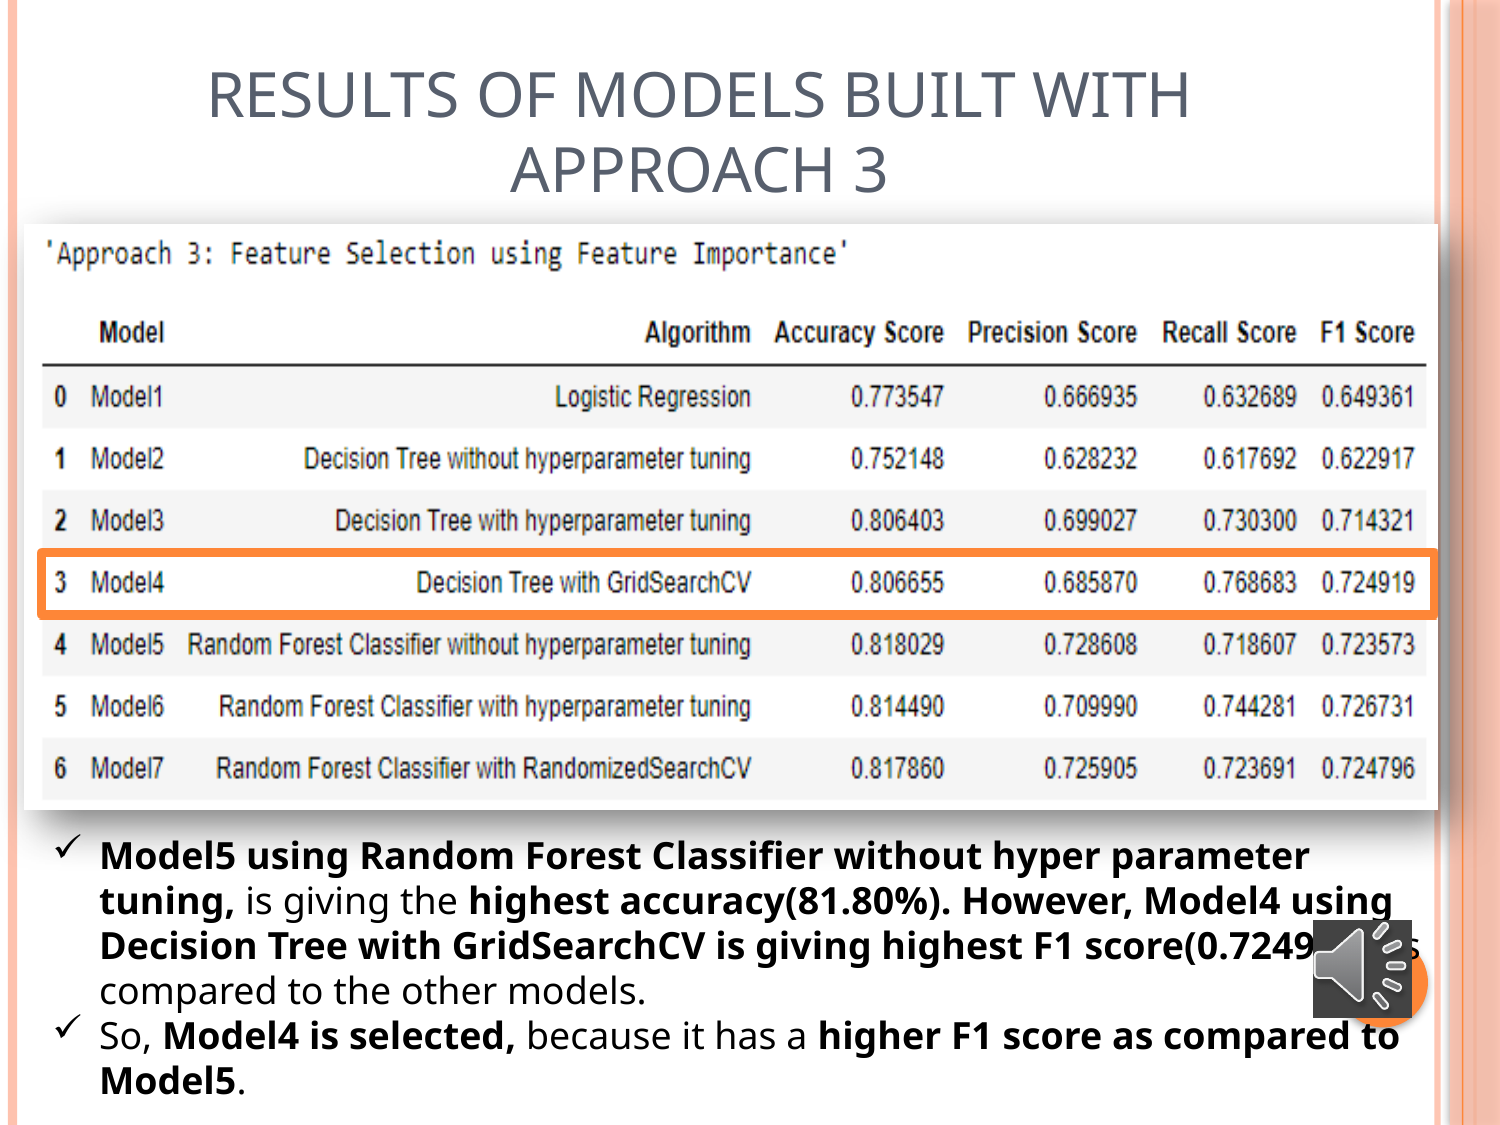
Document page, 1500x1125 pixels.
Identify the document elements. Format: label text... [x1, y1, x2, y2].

picture [1311, 918, 1413, 1020]
text_box Model5 using Random Forest Classifier without hyper parameter tuning, is giving the highest accuracy(81.80%). However, Model4 using Decision Tree with GridSearchCV is giving highest F1 score(0.724919) as compared to the other models. So, Model4 is selected, because it has a higher F1 score as compared to Model5. [37, 824, 1488, 1110]
title Results of models built with approach 3 [87, 24, 1313, 207]
picture [36, 547, 1438, 620]
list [24, 224, 1438, 810]
